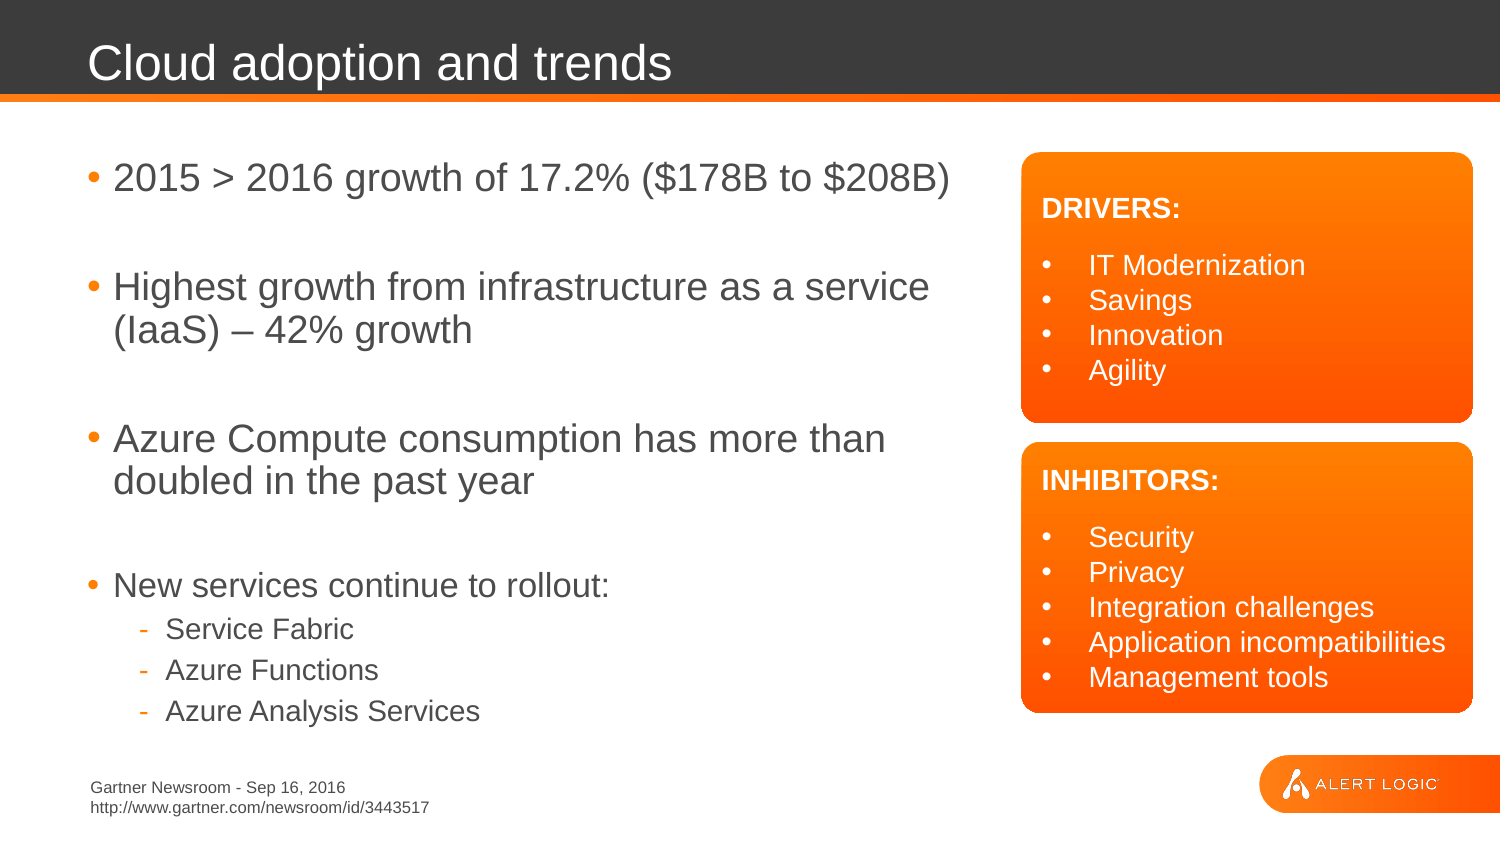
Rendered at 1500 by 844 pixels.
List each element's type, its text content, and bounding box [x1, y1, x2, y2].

list 2015 > 2016 growth of 17.2% ($178B to $208B) Highest growth from infrastructure as a service (IaaS) – 42% growth Azure Compute consumption has more than doubled in the past year New services continue to rollout: Service Fabric Azure Functions Azure Analysis Services [75, 152, 1024, 736]
text_box Gartner Newsroom - Sep 16, 2016 http://www.gartner.com/newsroom/id/3443517 [75, 769, 1186, 844]
title Cloud adoption and trends [75, 0, 1426, 96]
text_box INHIBITORS: Security Privacy Integration challenges Application incompatibilities Management tools [1020, 440, 1475, 714]
text_box DRIVERS: IT Modernization Savings Innovation Agility [1020, 151, 1475, 425]
